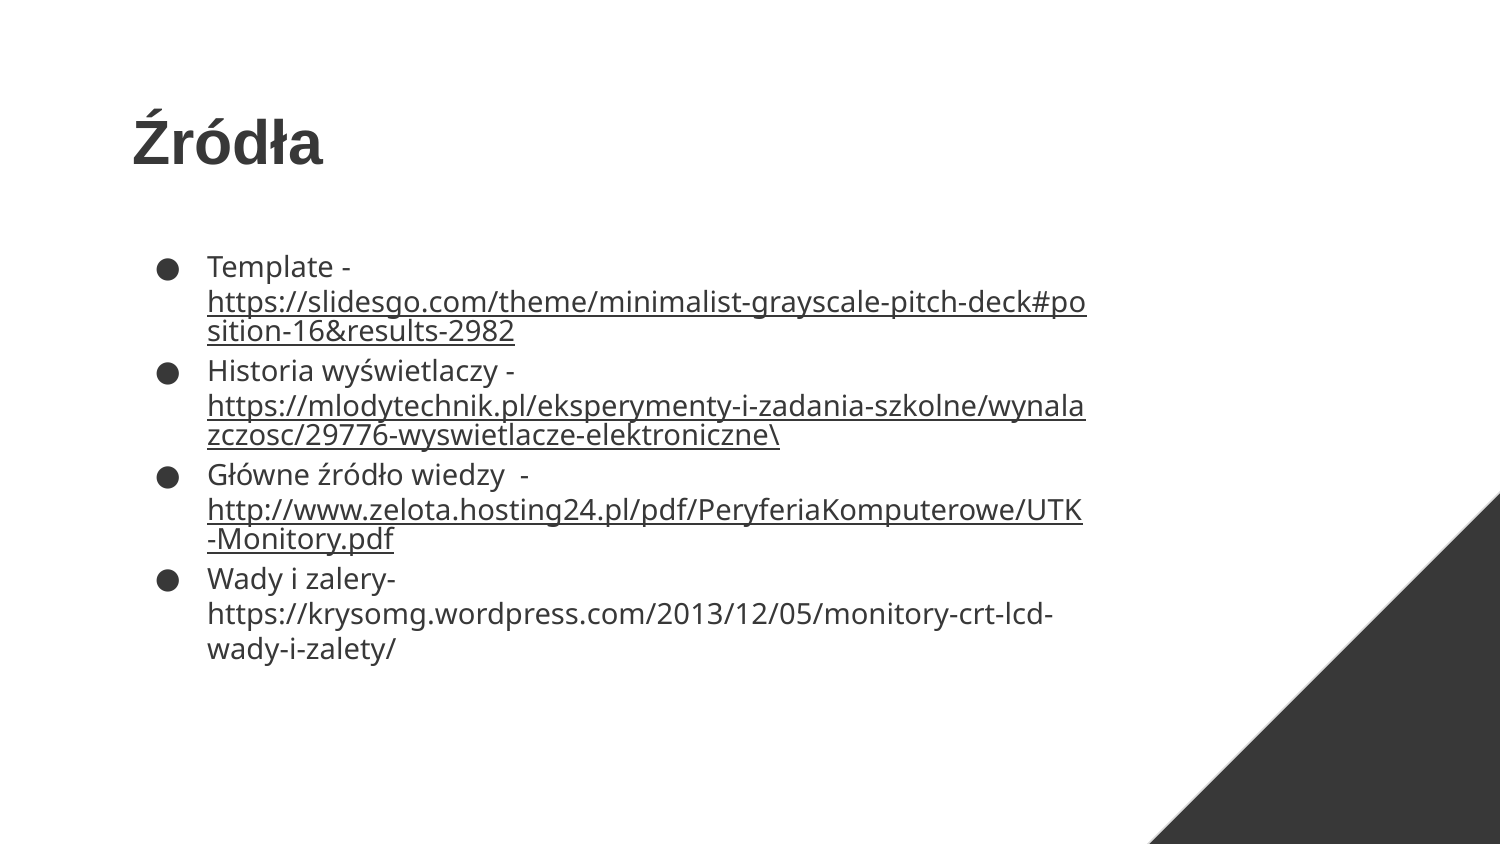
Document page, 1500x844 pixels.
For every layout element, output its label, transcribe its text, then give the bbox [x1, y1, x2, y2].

title Źródła [116, 87, 1064, 174]
list Template - https://slidesgo.com/theme/minimalist-grayscale-pitch-deck#position-16&results-2982 Historia wyświetlaczy - https://mlodytechnik.pl/eksperymenty-i-zadania-szkolne/wynalazczosc/29776-wyswietlacze-elektroniczne\ Główne źródło wiedzy - http://www.zelota.hosting24.pl/pdf/PeryferiaKomputerowe/UTK-Monitory.pdf Wady i zalery- https://krysomg.wordpress.com/2013/12/05/monitory-crt-lcd-wady-i-zalety/ [116, 233, 1114, 769]
